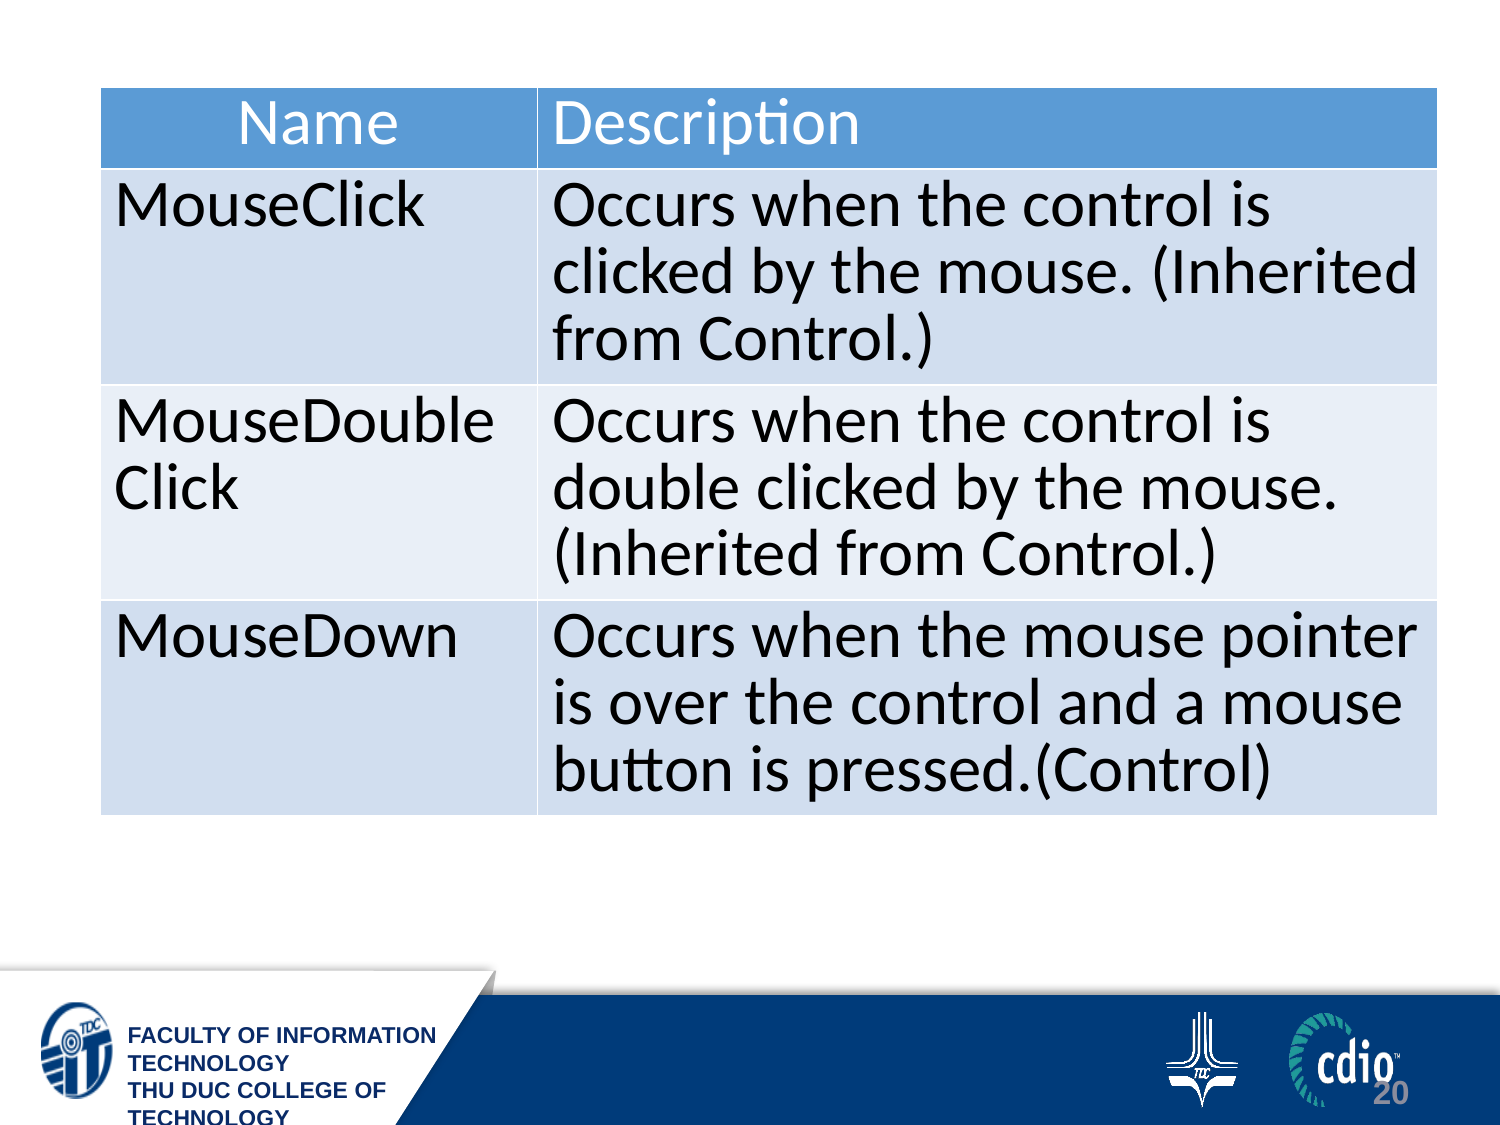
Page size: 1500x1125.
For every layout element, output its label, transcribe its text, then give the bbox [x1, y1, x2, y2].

table_cell MouseDown [101, 601, 537, 815]
table_cell MouseClick [101, 170, 537, 384]
table_cell Occurs when the control is double clicked by the mouse. (Inherited from Control.) [538, 386, 1437, 599]
slide_number 20 [1074, 1060, 1425, 1121]
table_header Name [101, 88, 537, 168]
picture [1289, 1013, 1400, 1060]
picture [318, 1090, 327, 1096]
picture [202, 1090, 209, 1096]
picture [257, 1090, 266, 1096]
picture [41, 1001, 340, 1099]
picture [163, 1090, 170, 1096]
table_header Description [538, 88, 1437, 168]
table_cell Occurs when the control is clicked by the mouse. (Inherited from Control.) [538, 170, 1437, 384]
table_cell Occurs when the mouse pointer is over the control and a mouse button is pressed.(Control) [538, 601, 1437, 815]
table_cell MouseDoubleClick [101, 386, 537, 599]
picture [1166, 1012, 1238, 1060]
